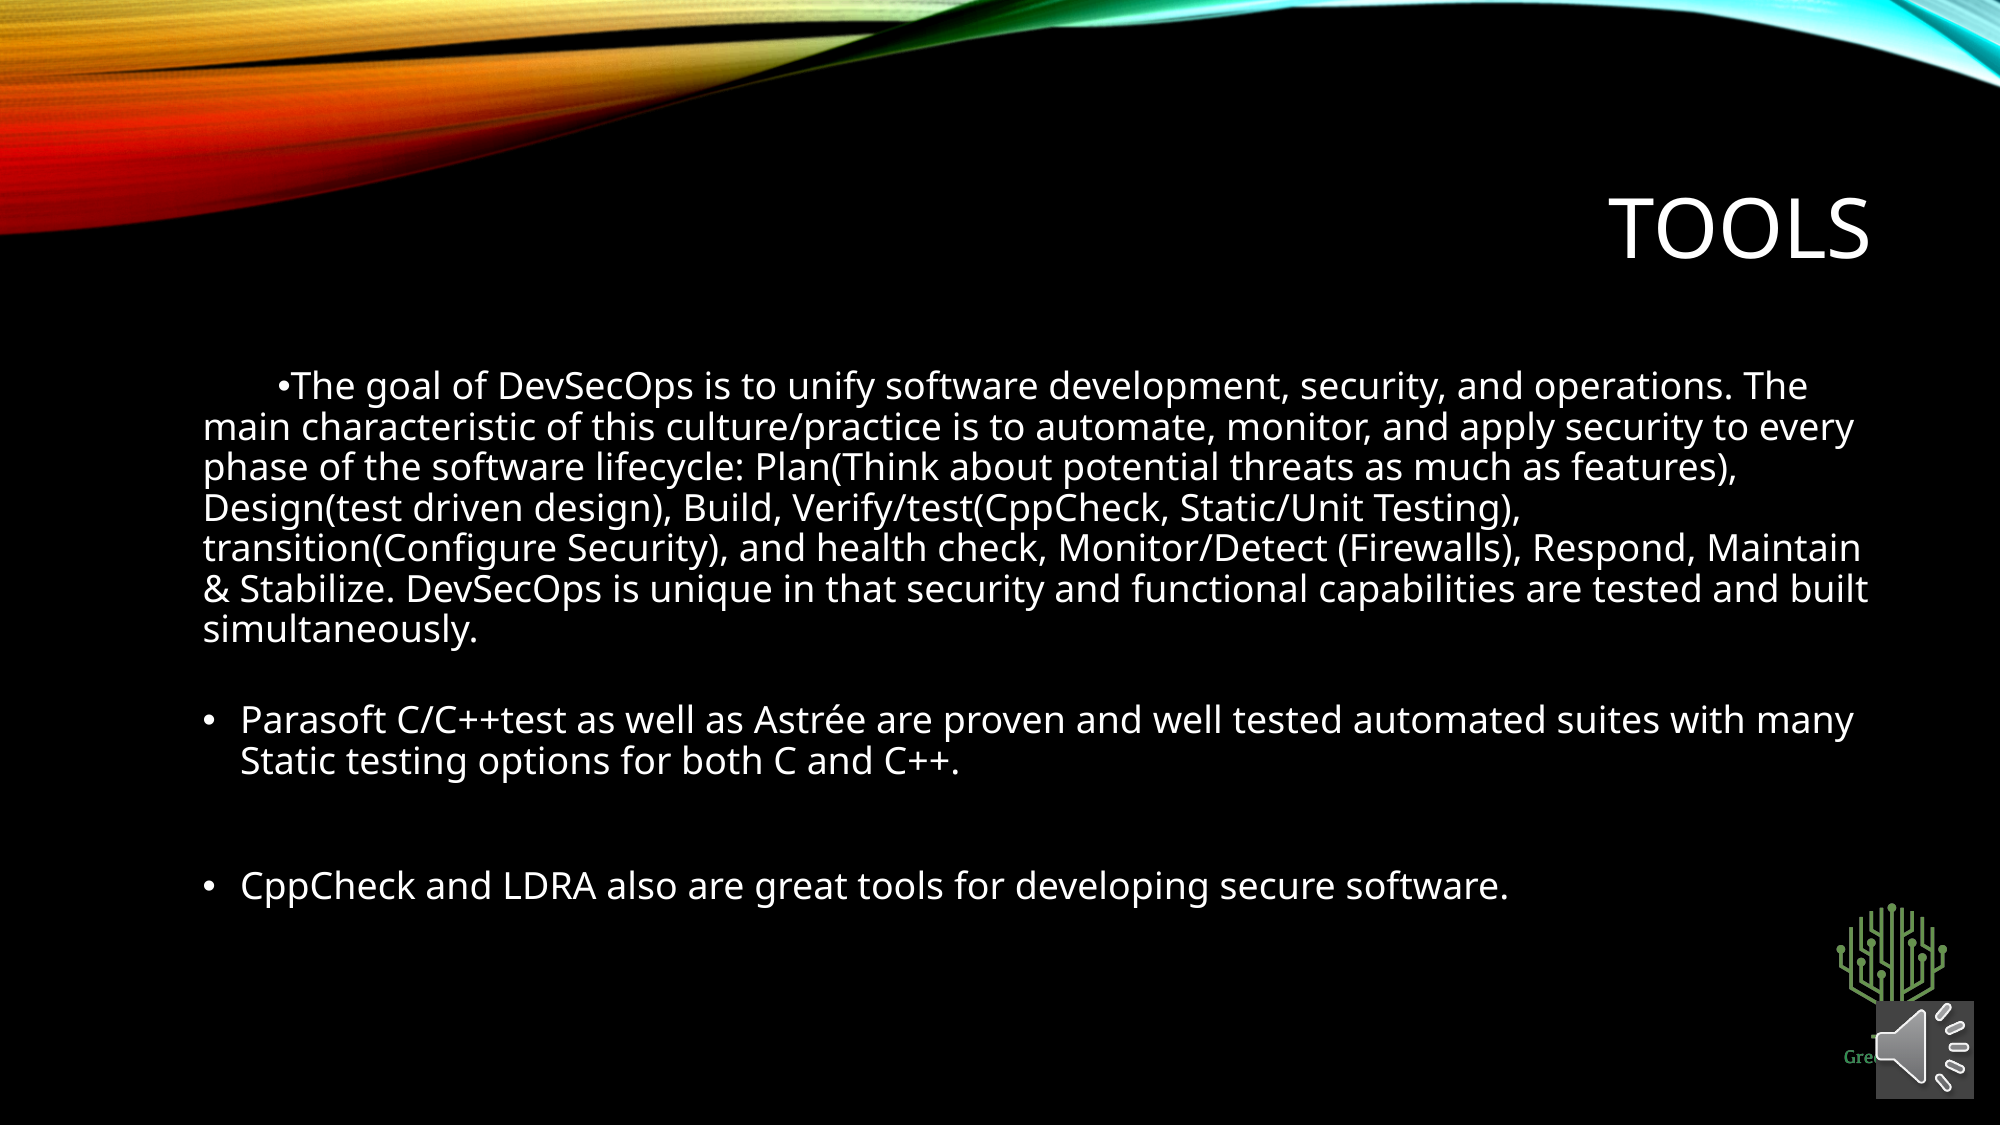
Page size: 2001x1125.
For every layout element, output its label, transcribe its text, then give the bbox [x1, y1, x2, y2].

picture [1817, 892, 1976, 1101]
title TOOLS [474, 125, 1888, 338]
list The goal of DevSecOps is to unify software development, security, and operations. The main characteristic of this culture/practice is to automate, monitor, and apply security to every phase of the software lifecycle: Plan(Think about potential threats as much as features), Design(test driven design), Build, Verify/test(CppCheck, Static/Unit Testing), transition(Configure Security), and health check, Monitor/Detect (Firewalls), Respond, Maintain & Stabilize. DevSecOps is unique in that security and functional capabilities are tested and built simultaneously. Parasoft C/C++test as well as Astrée are proven and well tested automated suites with many Static testing options for both C and C++. CppCheck and LDRA also are great tools for developing secure software. [112, 360, 1888, 1021]
picture [0, 0, 2000, 237]
